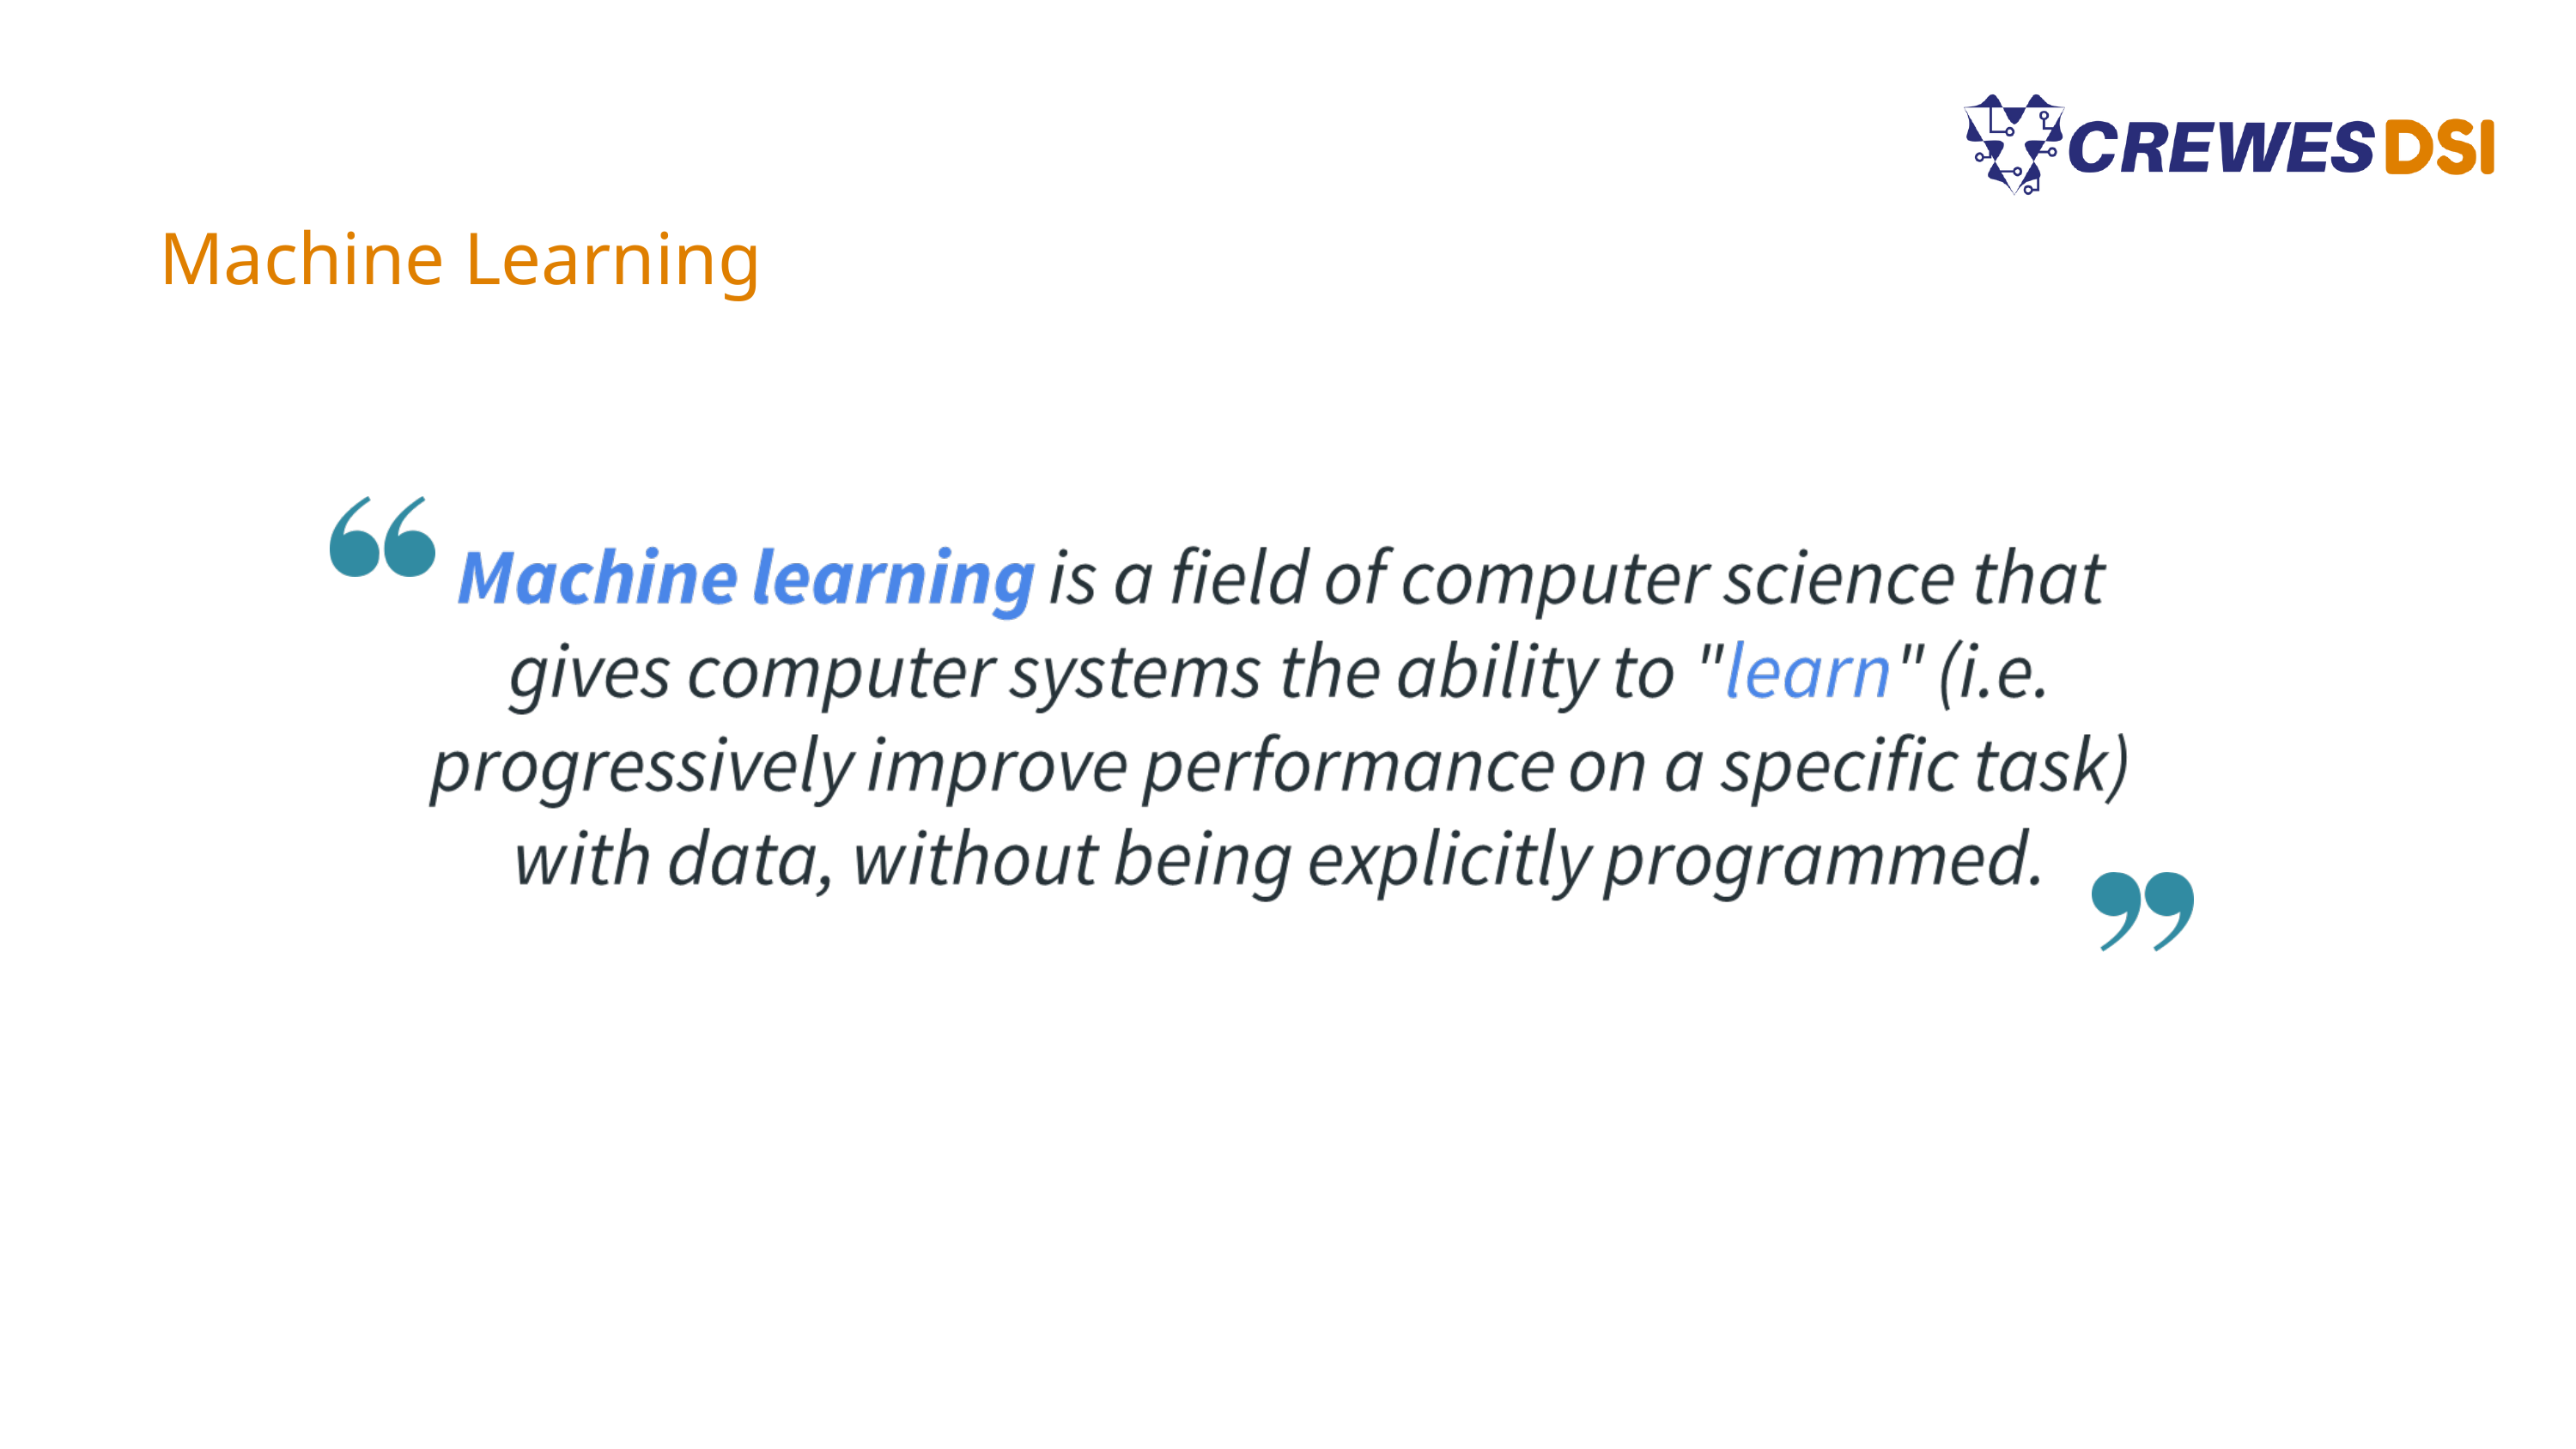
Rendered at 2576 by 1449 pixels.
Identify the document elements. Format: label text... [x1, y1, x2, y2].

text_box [330, 496, 2194, 952]
text_box Machine Learning [159, 198, 855, 299]
picture [1949, 79, 2510, 211]
